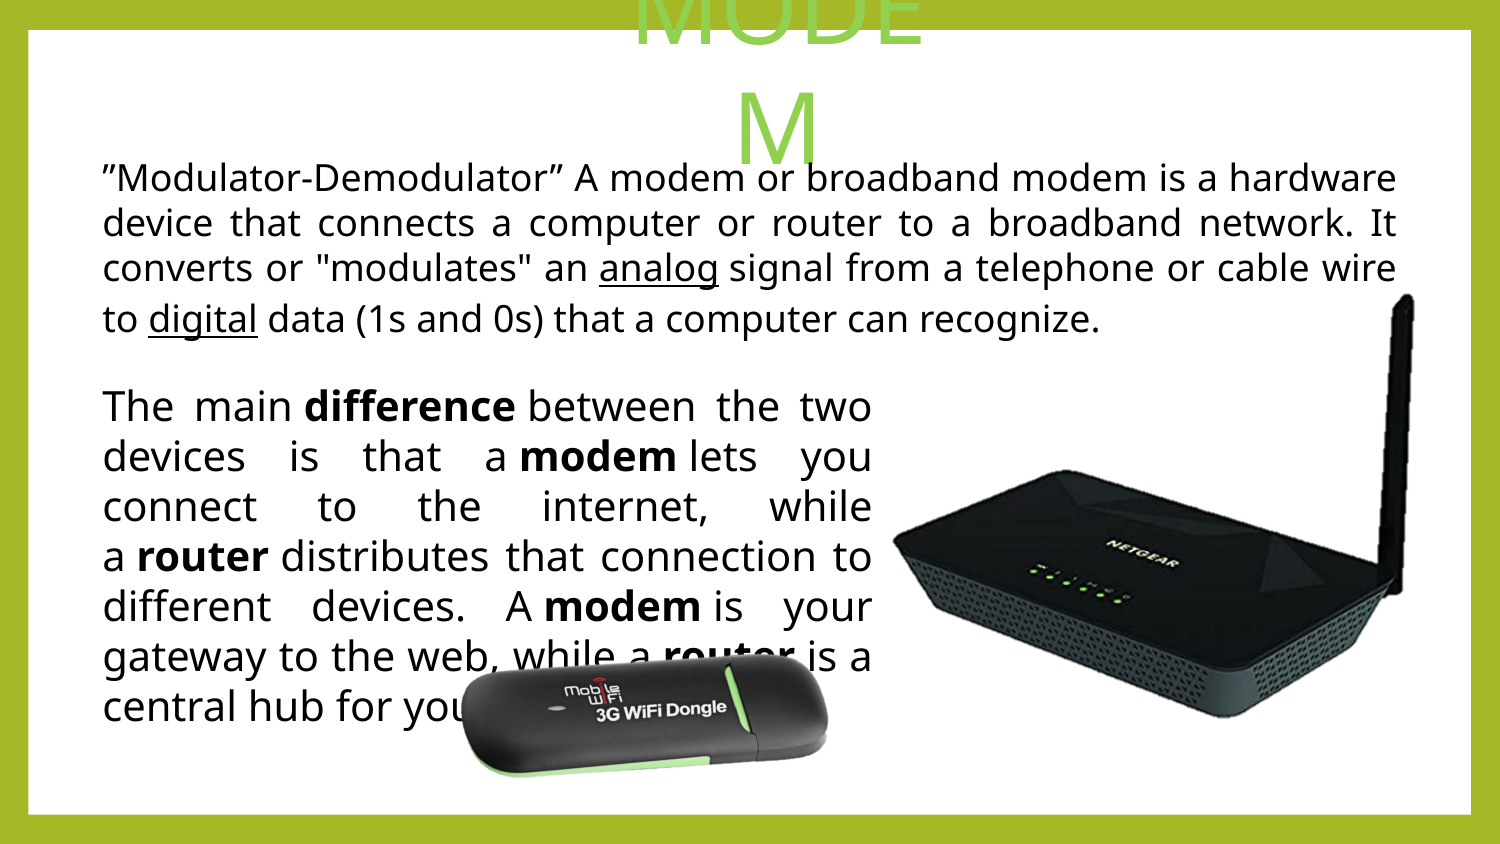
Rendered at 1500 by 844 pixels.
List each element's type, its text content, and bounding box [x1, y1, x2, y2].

picture [415, 519, 871, 844]
text_box ”Modulator-Demodulator” A modem or broadband modem is a hardware device that connects a computer or router to a broadband network. It converts or "modulates" an analog signal from a telephone or cable wire to digital data (1s and 0s) that a computer can recognize. [87, 146, 1413, 354]
text_box The main difference between the two devices is that a modem lets you connect to the internet, while a router distributes that connection to different devices. A modem is your gateway to the web, while a router is a central hub for your devices. [87, 371, 888, 737]
picture [891, 292, 1416, 719]
text_box MODEM [624, 0, 930, 146]
